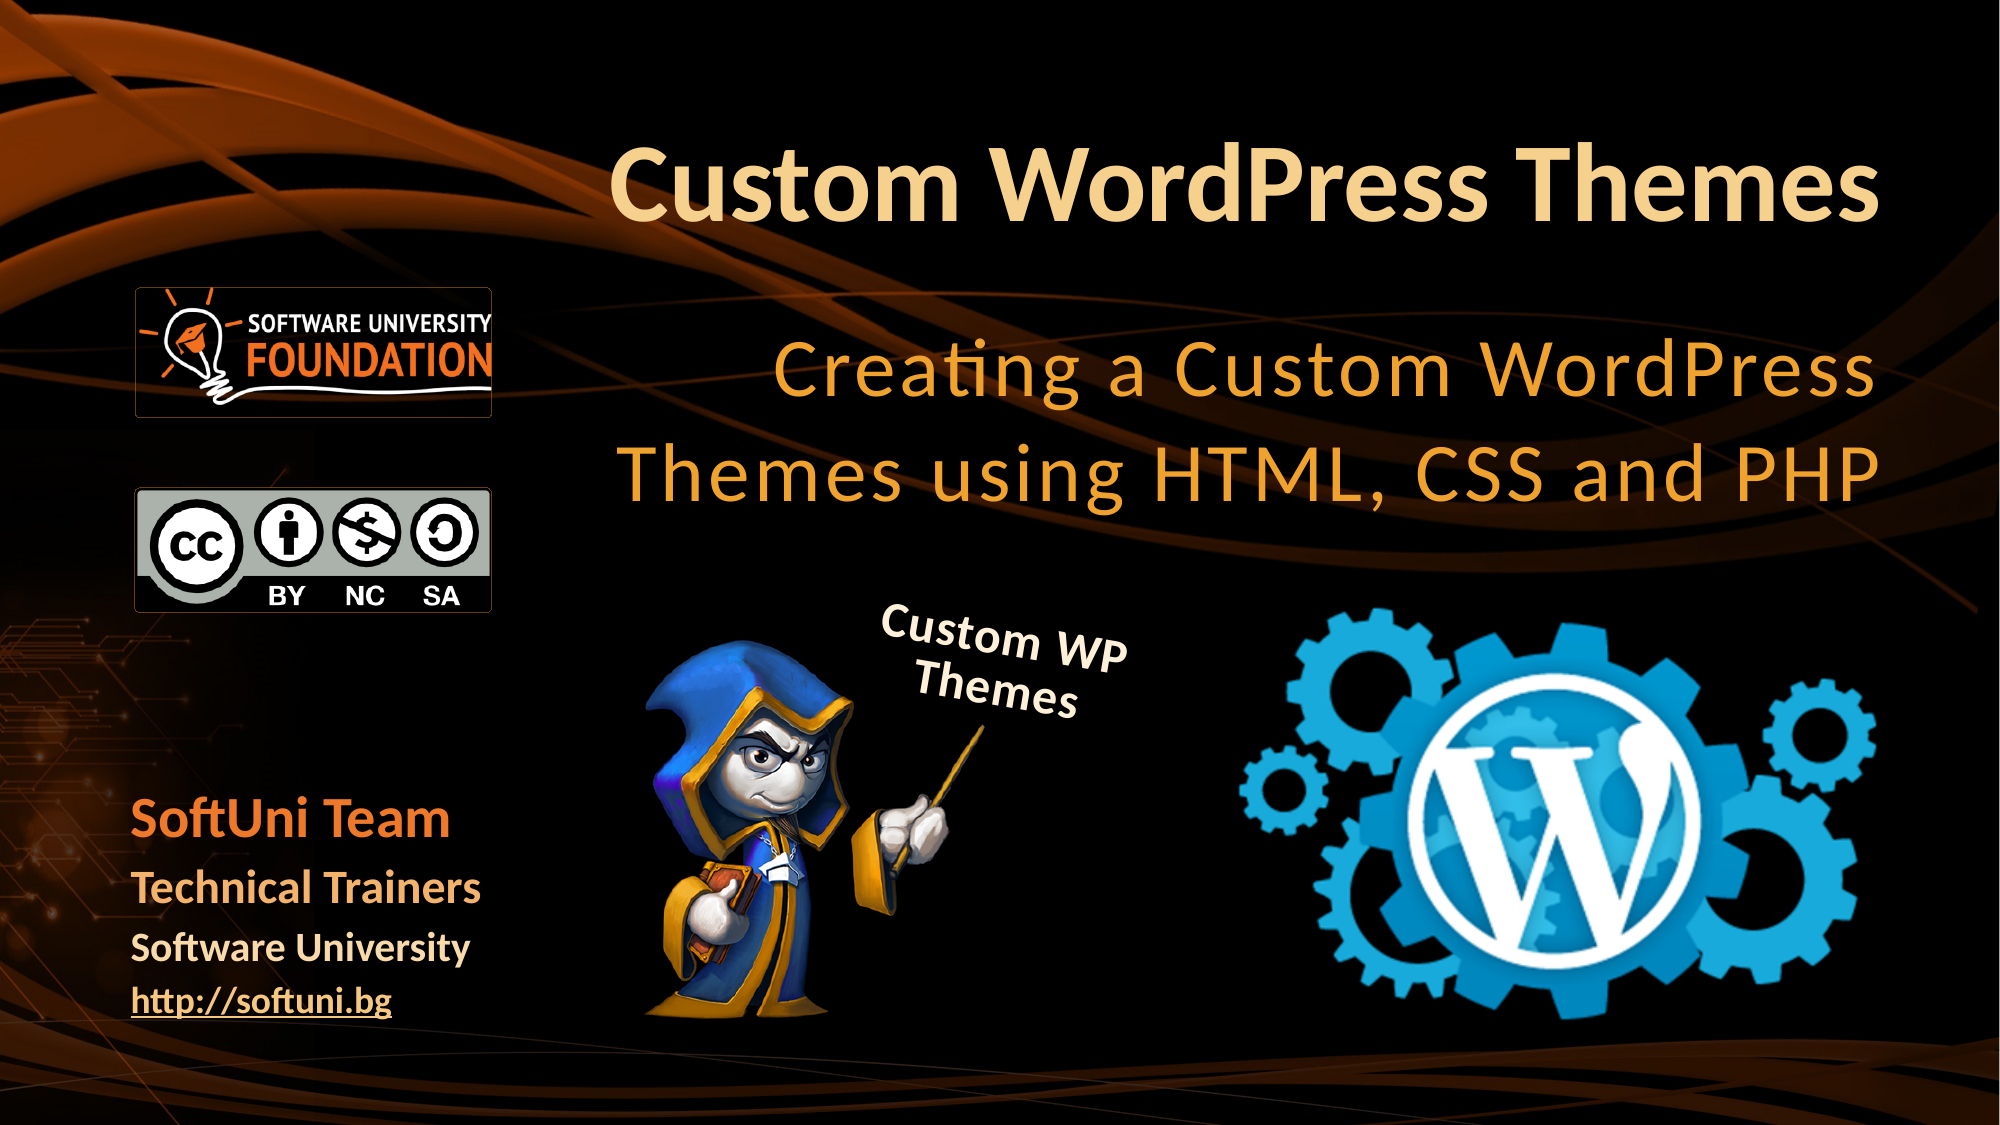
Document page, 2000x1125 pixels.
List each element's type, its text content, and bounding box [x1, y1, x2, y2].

list Software University [124, 912, 637, 968]
title Custom WordPress Themes [562, 82, 1883, 288]
list http://softuni.bg [124, 968, 648, 1027]
list Technical Trainers [124, 846, 637, 912]
list SoftUni Team [124, 769, 637, 846]
subtitle Creating a Custom WordPress Themes using HTML, CSS and PHP [562, 308, 1883, 550]
text_box Custom WP Themes [864, 584, 1148, 747]
picture [0, 0, 2000, 1125]
